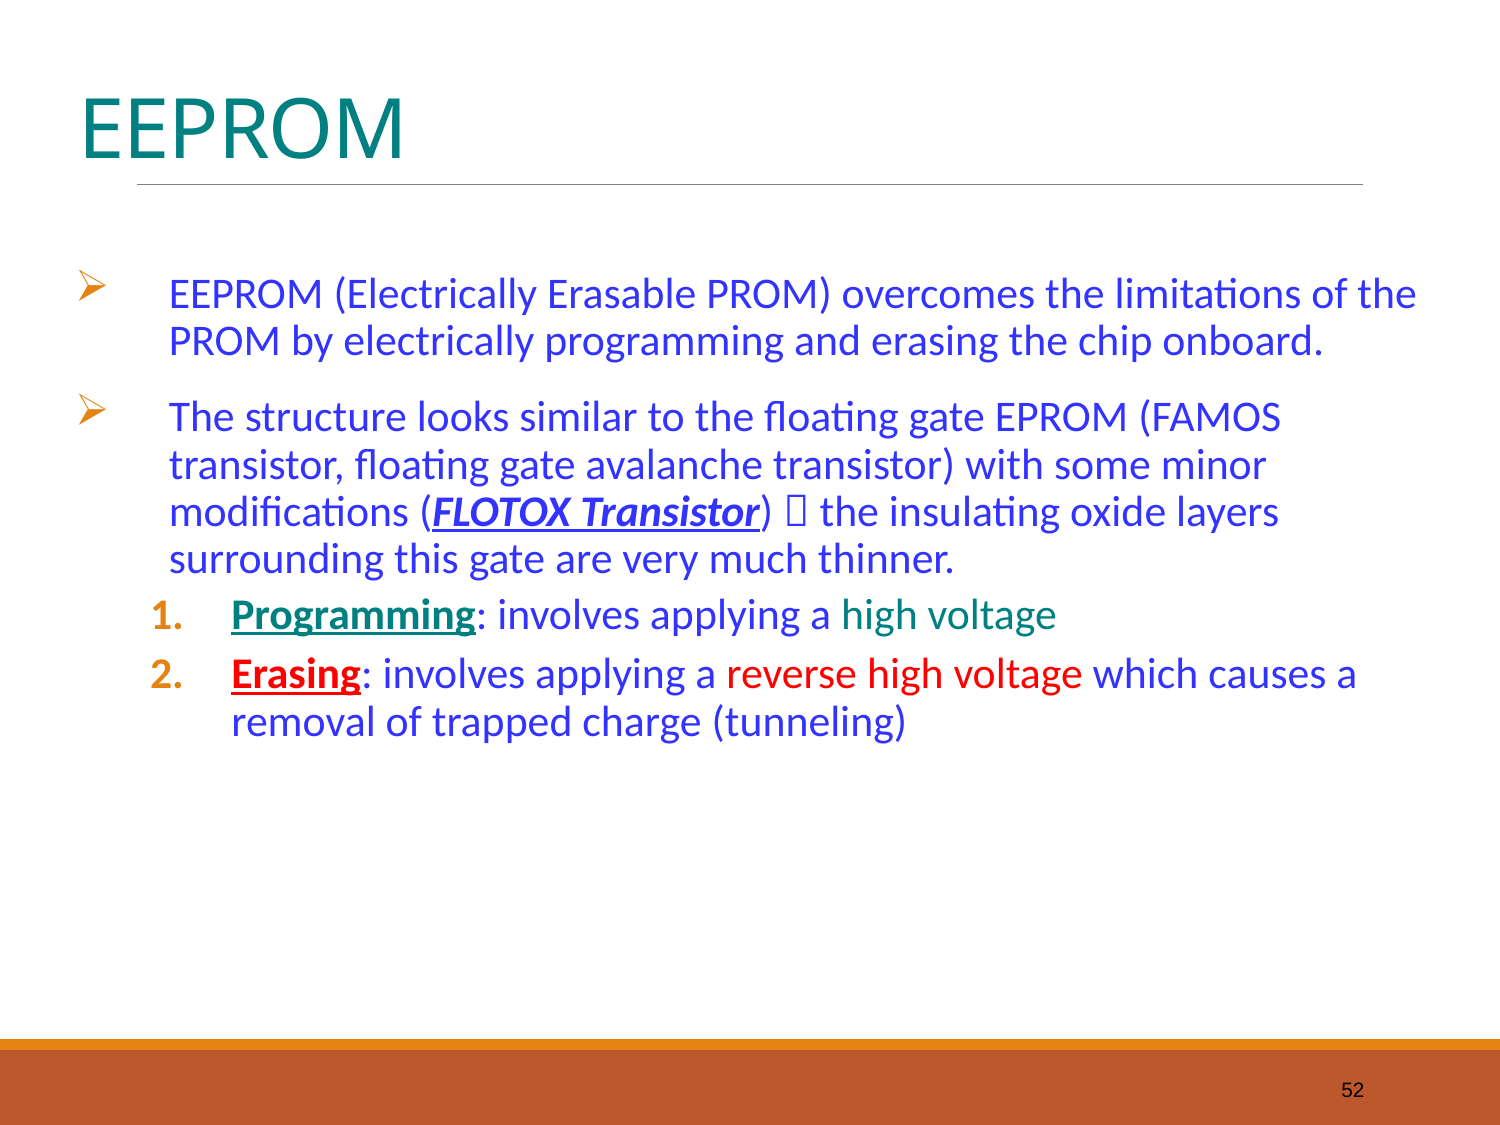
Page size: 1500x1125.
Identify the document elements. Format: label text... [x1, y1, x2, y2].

slide_number 52 [1218, 1059, 1380, 1120]
title EEPROM [63, 62, 1339, 183]
list EEPROM (Electrically Erasable PROM) overcomes the limitations of the PROM by electrically programming and erasing the chip onboard. The structure looks similar to the floating gate EPROM (FAMOS transistor, floating gate avalanche transistor) with some minor modifications (FLOTOX Transistor)  the insulating oxide layers surrounding this gate are very much thinner. Programming: involves applying a high voltage Erasing: involves applying a reverse high voltage which causes a removal of trapped charge (tunneling) [75, 262, 1425, 951]
